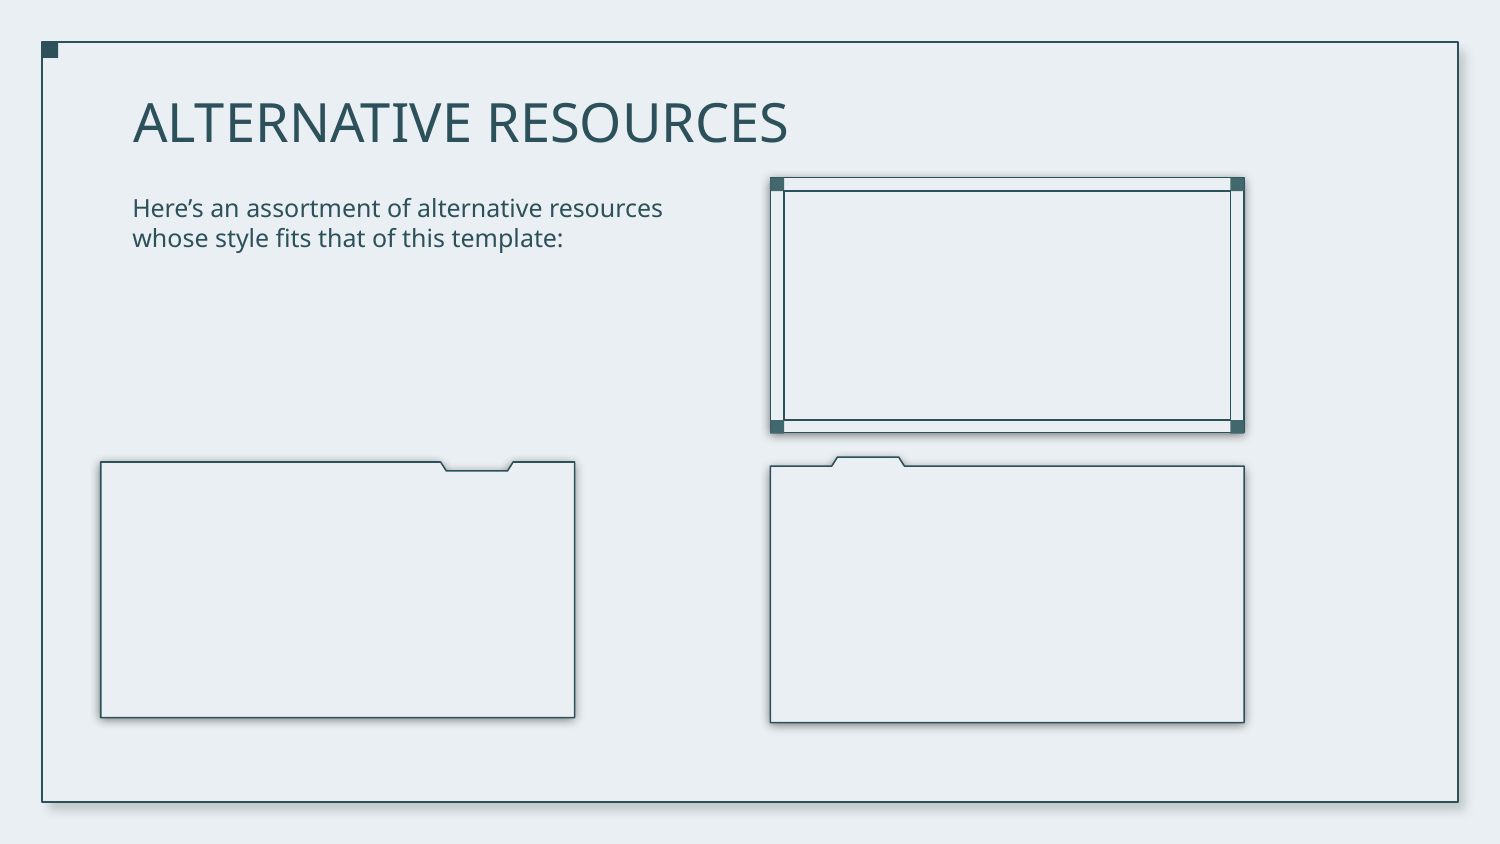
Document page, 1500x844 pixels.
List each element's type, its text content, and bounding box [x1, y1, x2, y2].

title ALTERNATIVE RESOURCES [118, 72, 1382, 167]
text_box [100, 461, 575, 718]
subtitle Here’s an assortment of alternative resources whose style fits that of this template: [117, 177, 700, 283]
text_box [770, 457, 1245, 723]
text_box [770, 177, 1245, 434]
